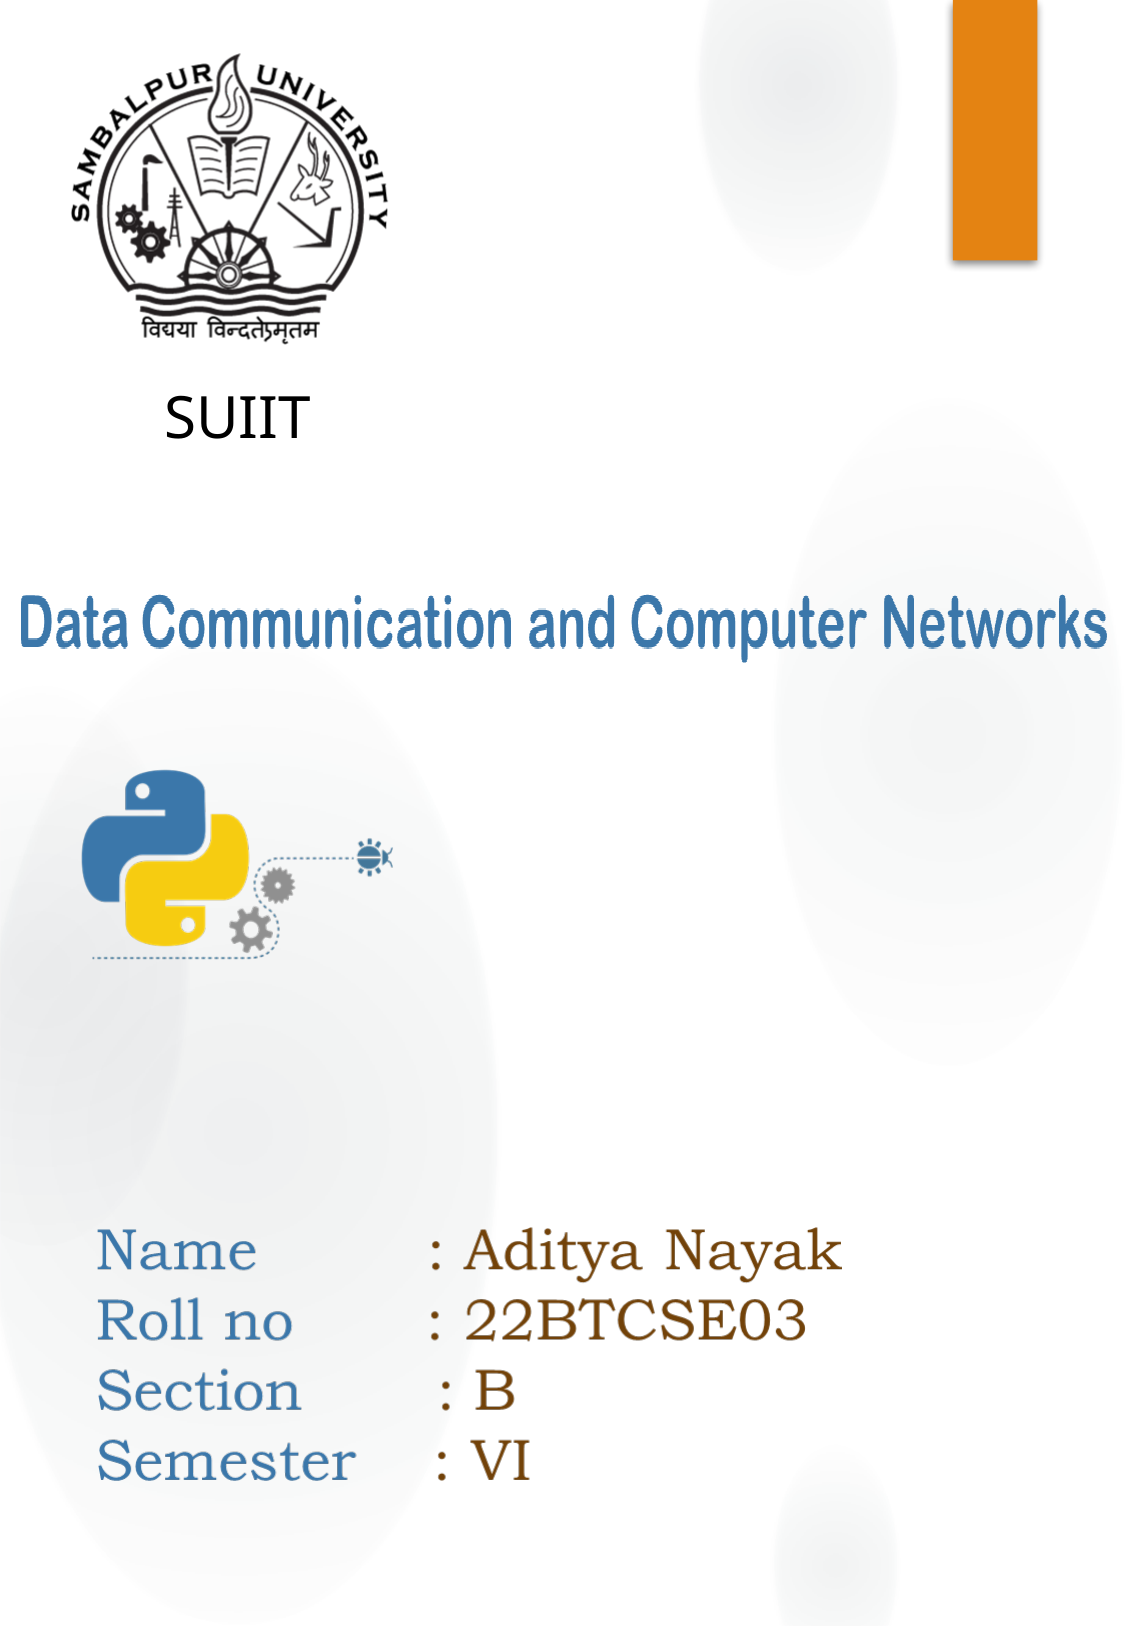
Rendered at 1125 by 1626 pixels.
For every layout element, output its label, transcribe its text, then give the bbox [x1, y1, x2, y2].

picture [15, 744, 461, 986]
text_box SUIIT [0, 372, 590, 458]
picture [0, 554, 1125, 708]
picture [60, 1194, 878, 1529]
picture [60, 22, 399, 377]
